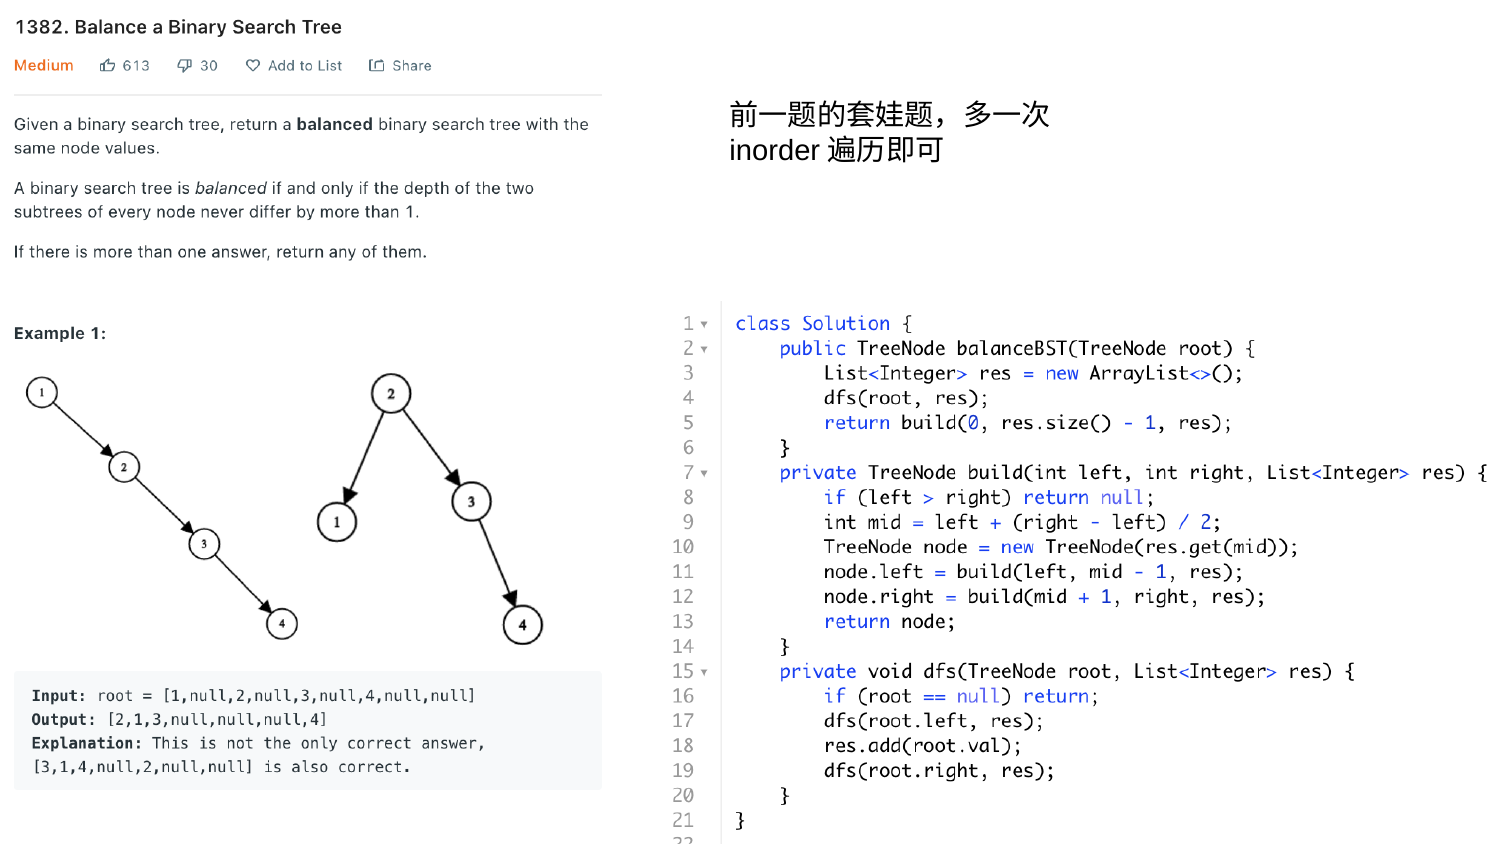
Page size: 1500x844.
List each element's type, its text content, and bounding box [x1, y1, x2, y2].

text_box 前一题的套娃题，多一次inorder遍历即可 [714, 81, 1126, 182]
picture [658, 301, 1500, 844]
picture [0, 0, 609, 794]
